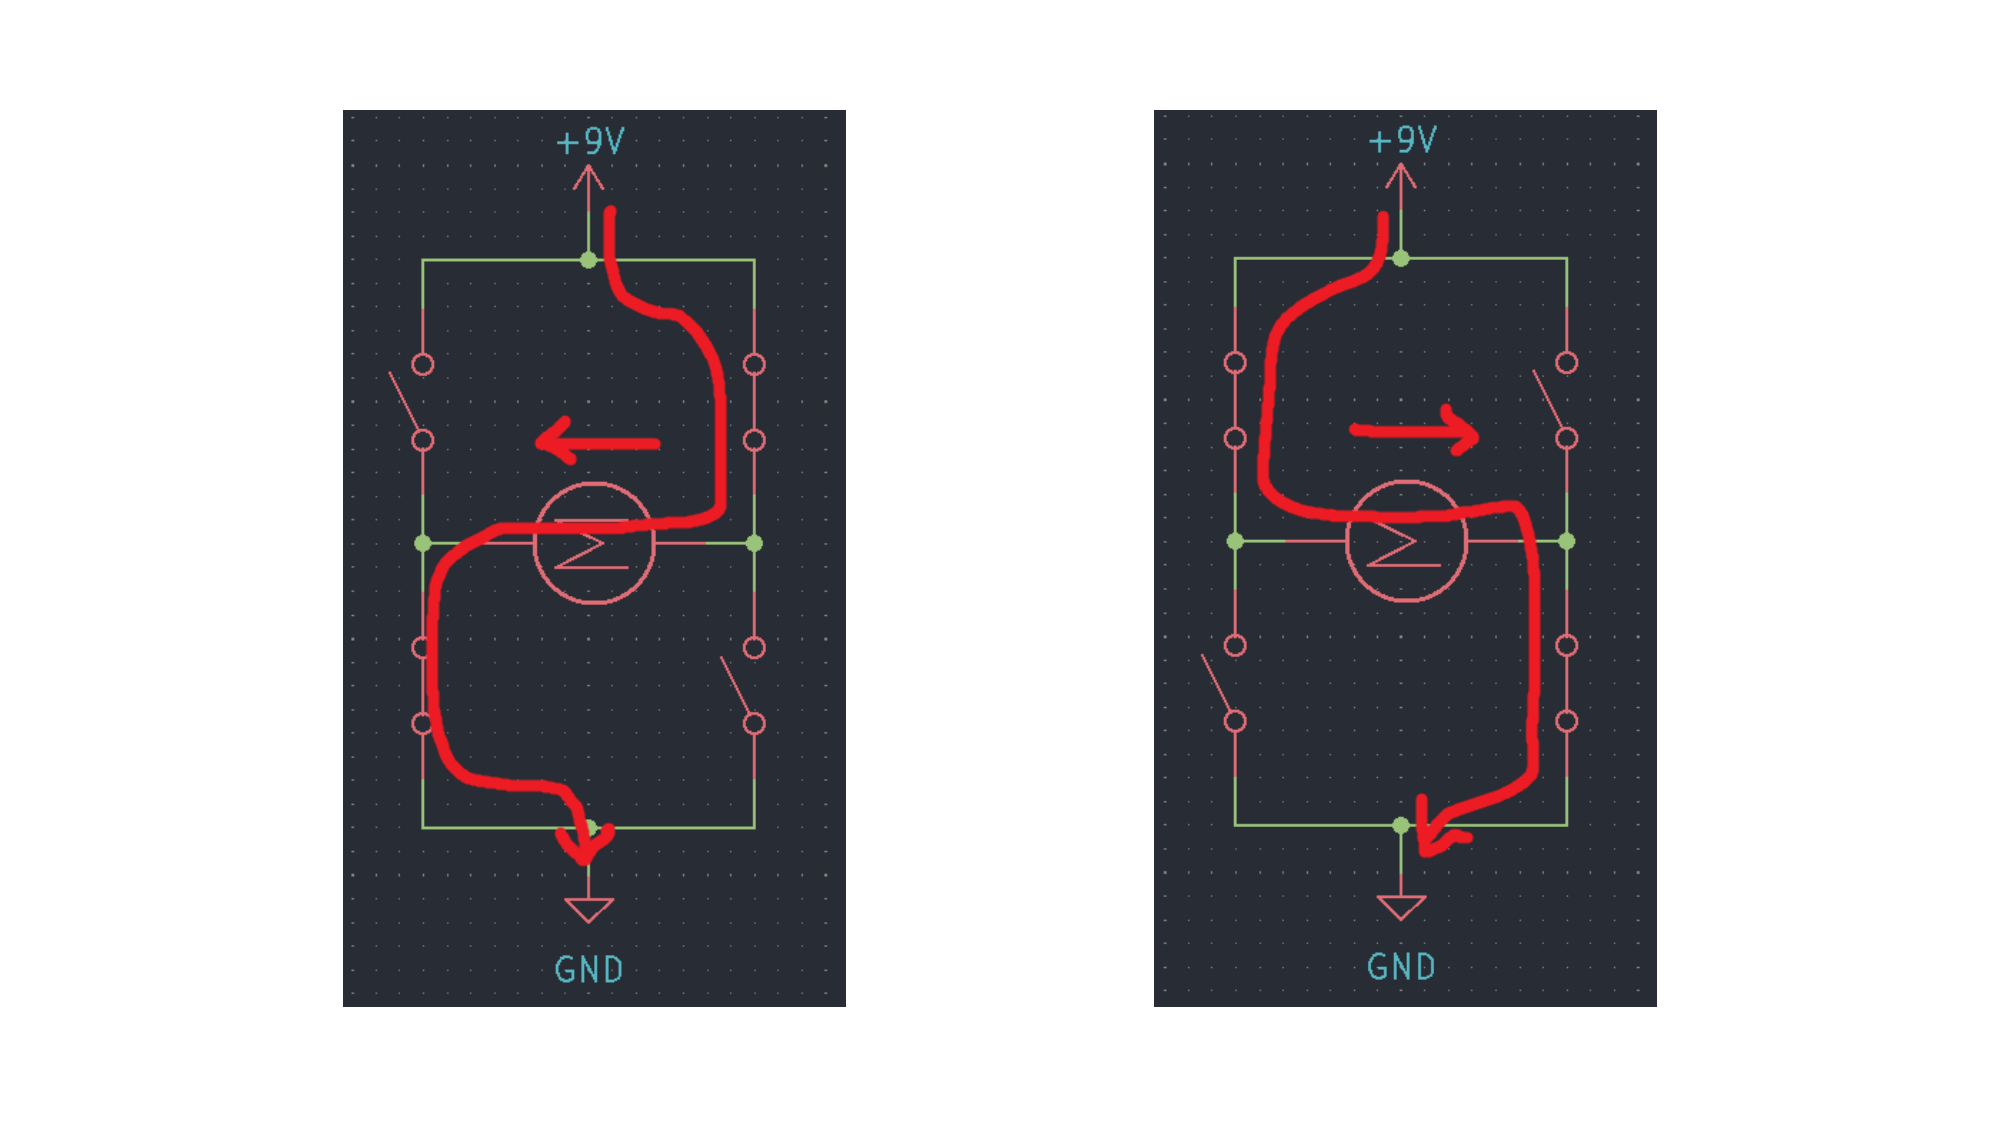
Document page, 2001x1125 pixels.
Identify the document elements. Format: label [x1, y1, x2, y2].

picture [1154, 110, 1657, 1007]
picture [343, 110, 846, 1007]
